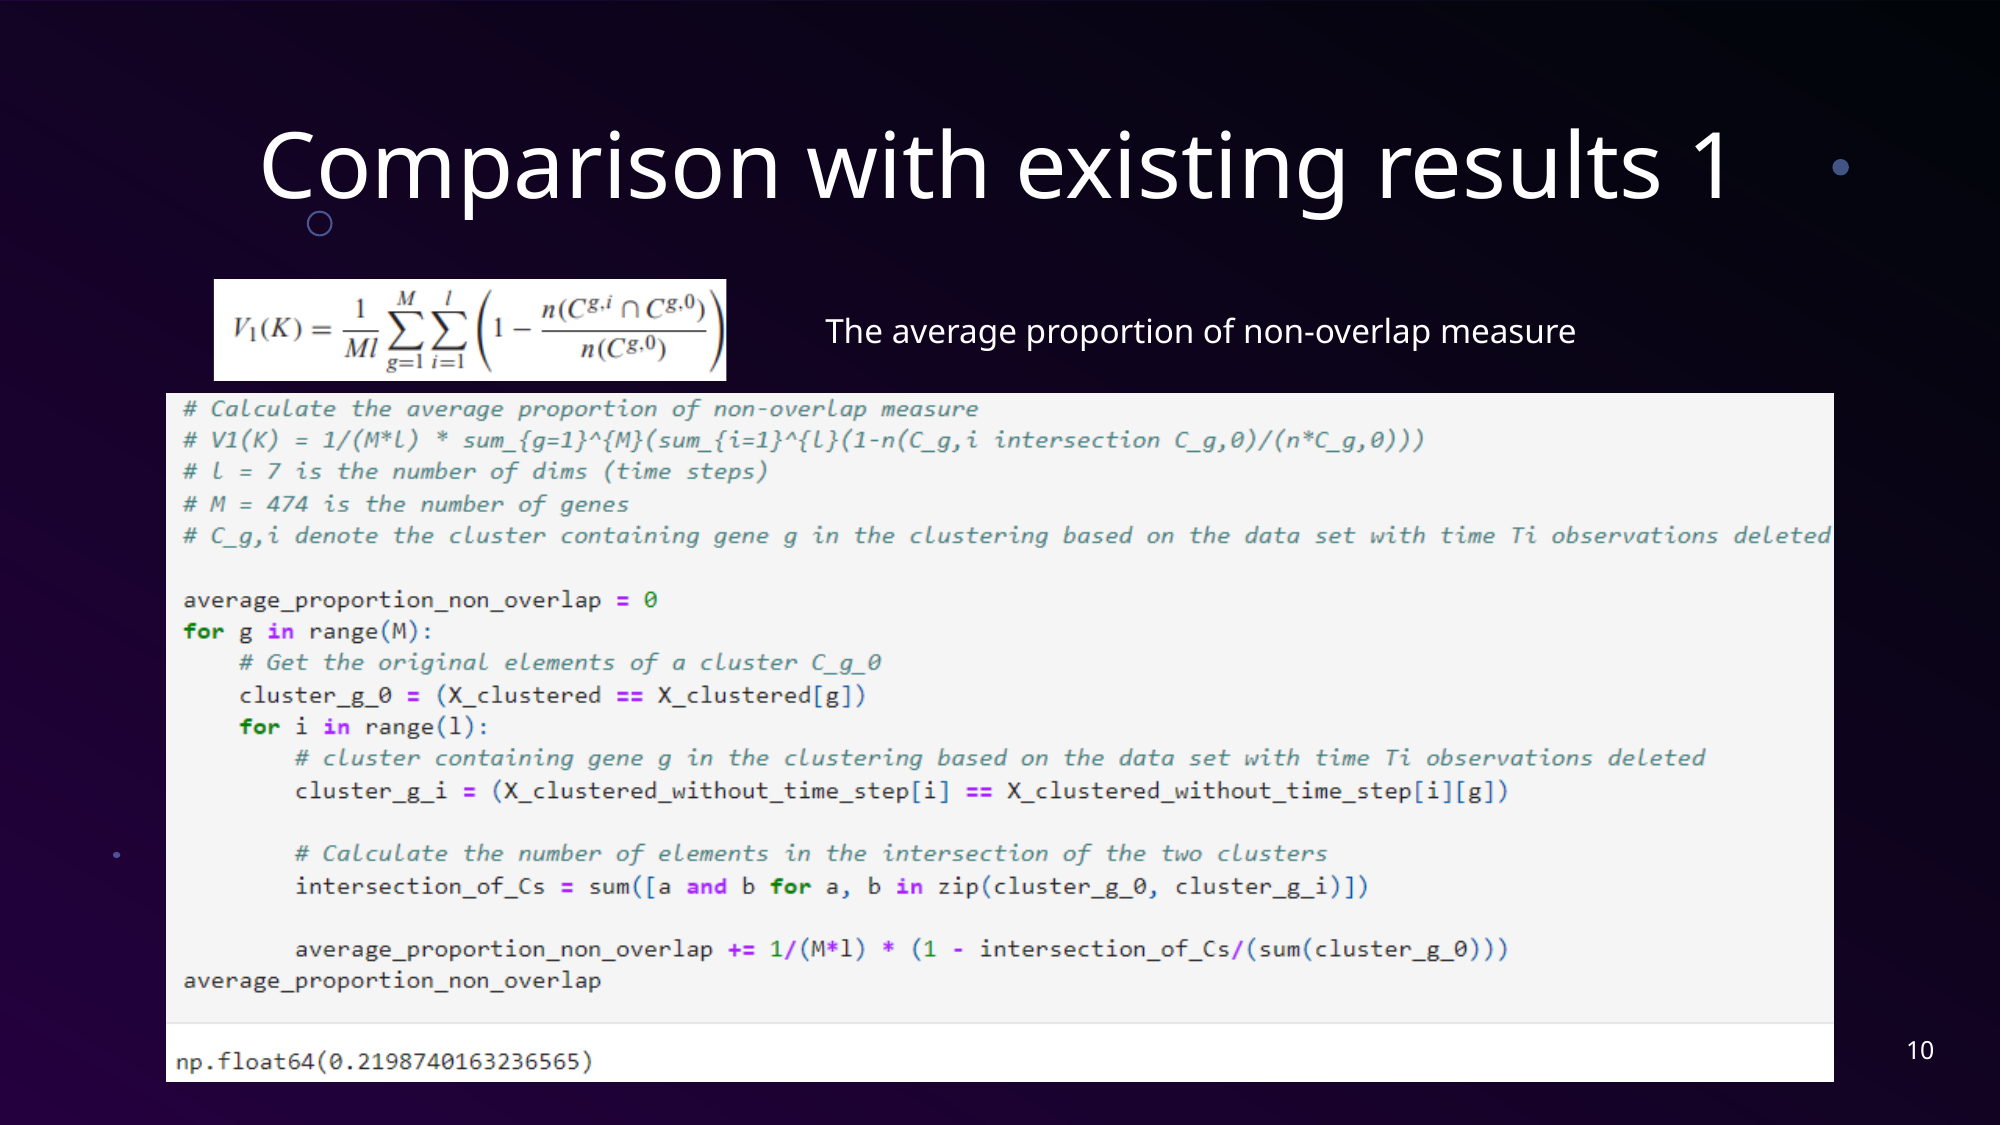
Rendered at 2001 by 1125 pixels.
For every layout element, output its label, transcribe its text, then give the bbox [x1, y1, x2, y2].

title Comparison with existing results 1 [137, 59, 1863, 278]
slide_number 10 [1834, 1021, 1950, 1082]
list The average proportion of non-overlap measure [802, 279, 1601, 381]
picture [213, 279, 727, 381]
picture [166, 393, 1834, 1082]
